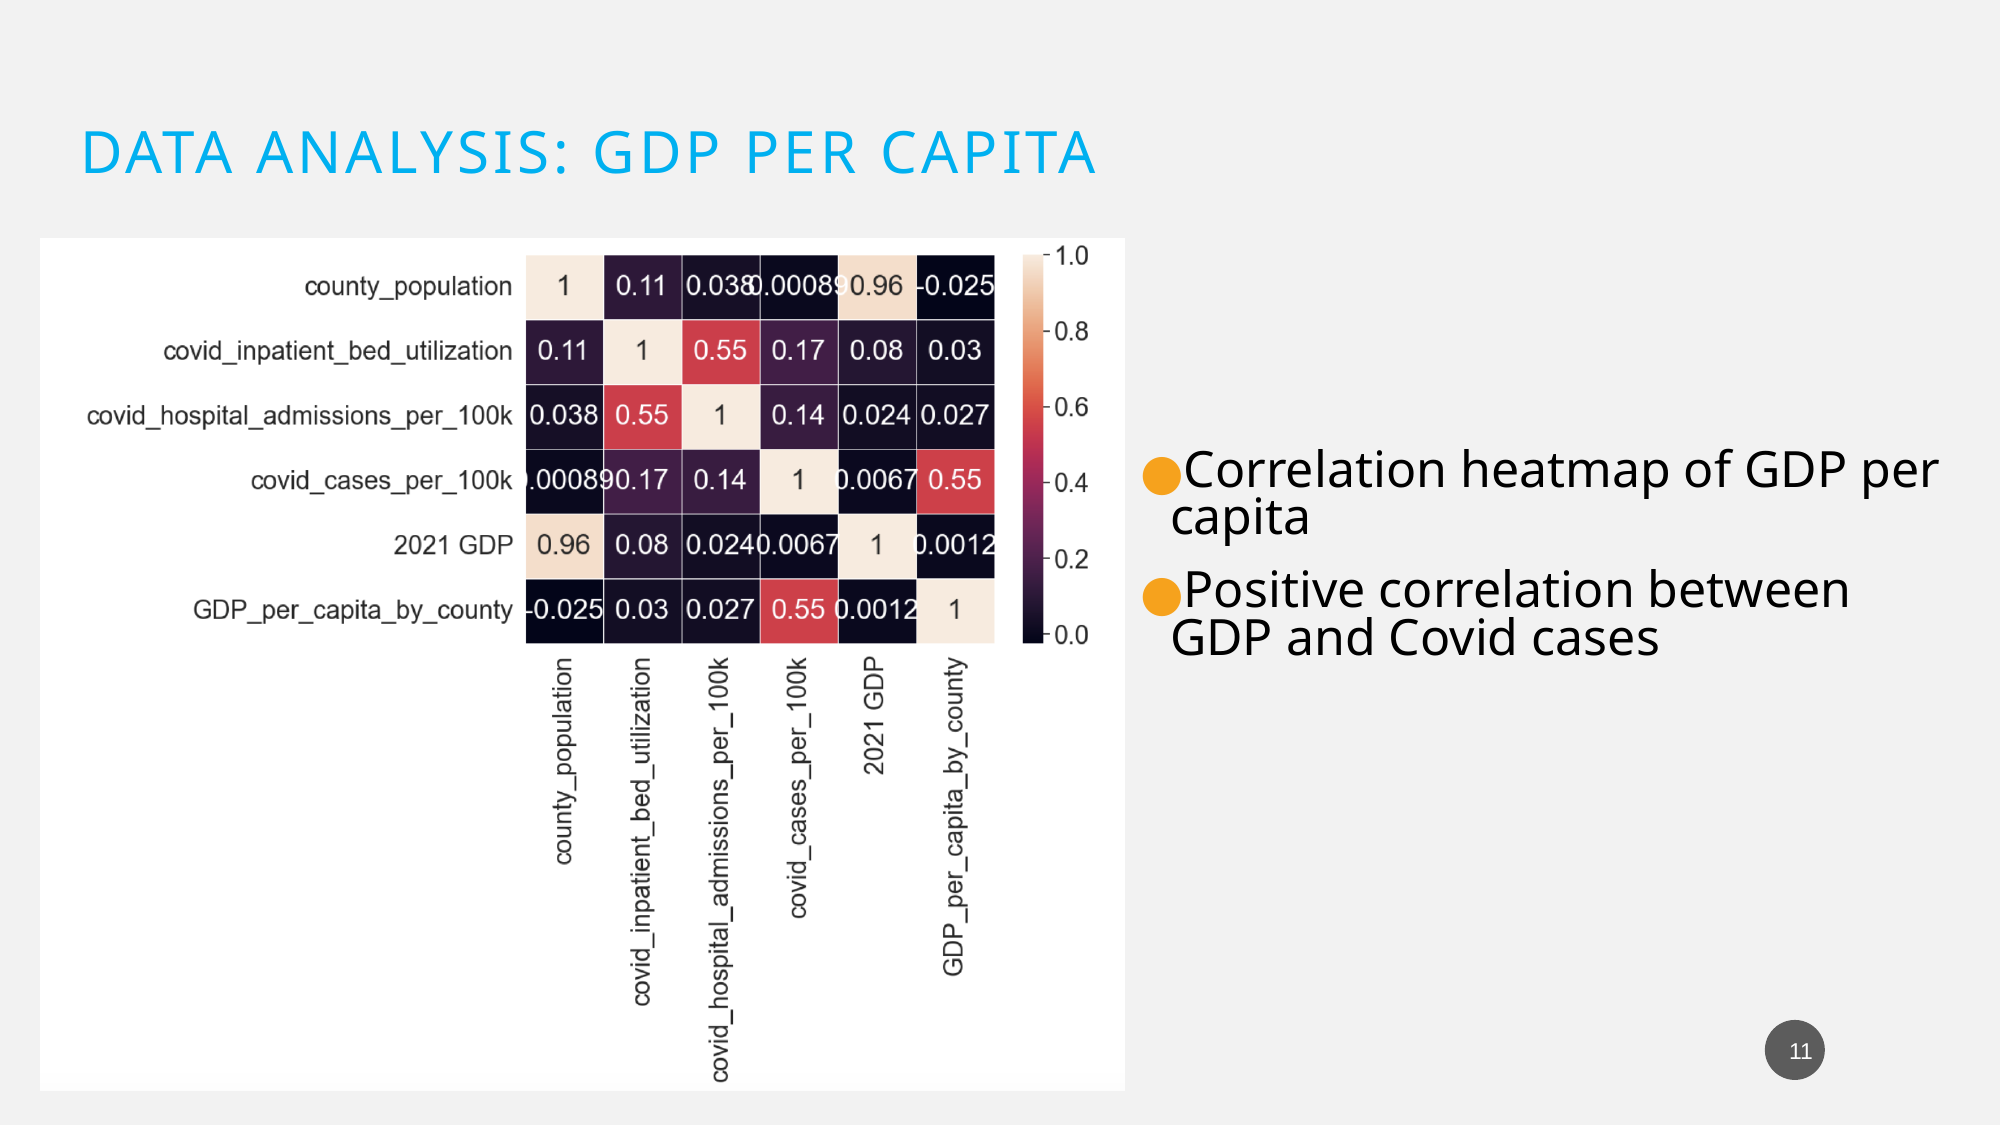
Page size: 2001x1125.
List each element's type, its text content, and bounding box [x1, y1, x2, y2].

text_box Data analysis: gdp per capita [65, 56, 1765, 252]
picture [40, 238, 1125, 1091]
slide_number 11 [1764, 1019, 1825, 1080]
list Correlation heatmap of GDP per capita Positive correlation between GDP and Covid cases [1125, 343, 1962, 813]
